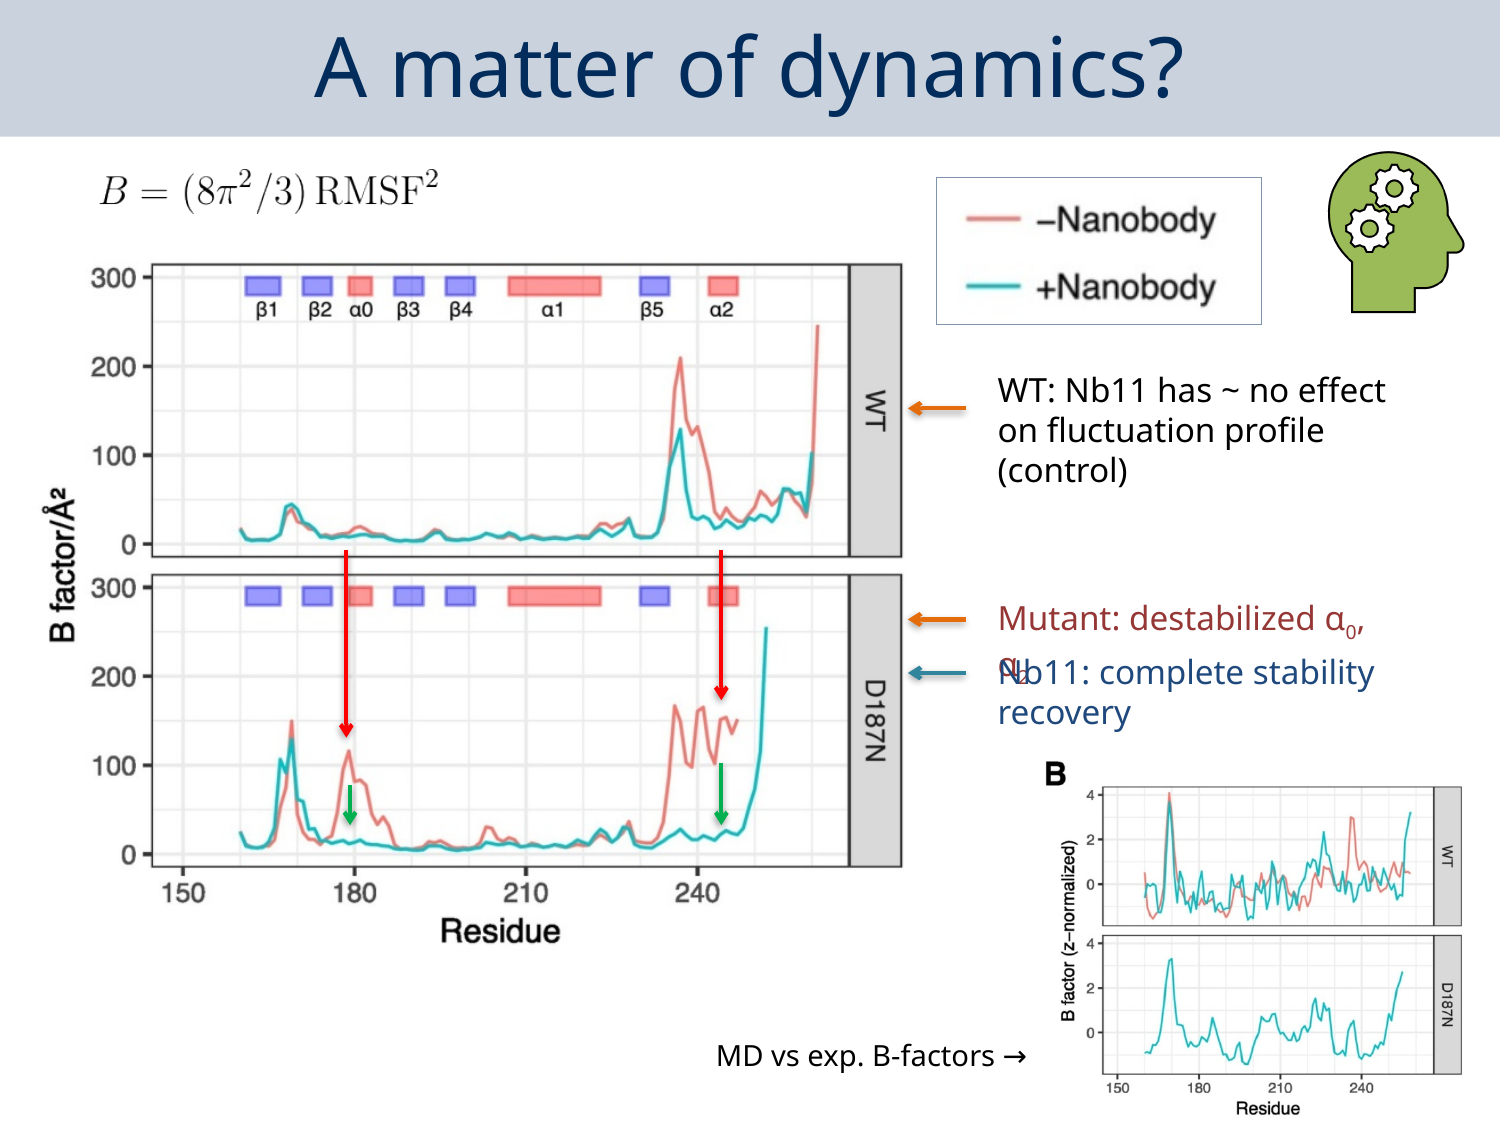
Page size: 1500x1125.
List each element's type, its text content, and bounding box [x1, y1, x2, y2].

text_box Nb11: complete stability recovery [982, 643, 1491, 739]
text_box MD vs exp. B-factors → [604, 1030, 1036, 1081]
picture [99, 169, 438, 214]
text_box WT: Nb11 has ~ no effect on fluctuation profile (control) [982, 362, 1421, 497]
picture [1300, 141, 1491, 331]
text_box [21, 249, 922, 951]
text_box Mutant: destabilized α0, α2 [982, 590, 1421, 643]
text_box A matter of dynamics? [0, 0, 1500, 137]
picture [1041, 757, 1471, 1125]
picture [936, 177, 1262, 325]
